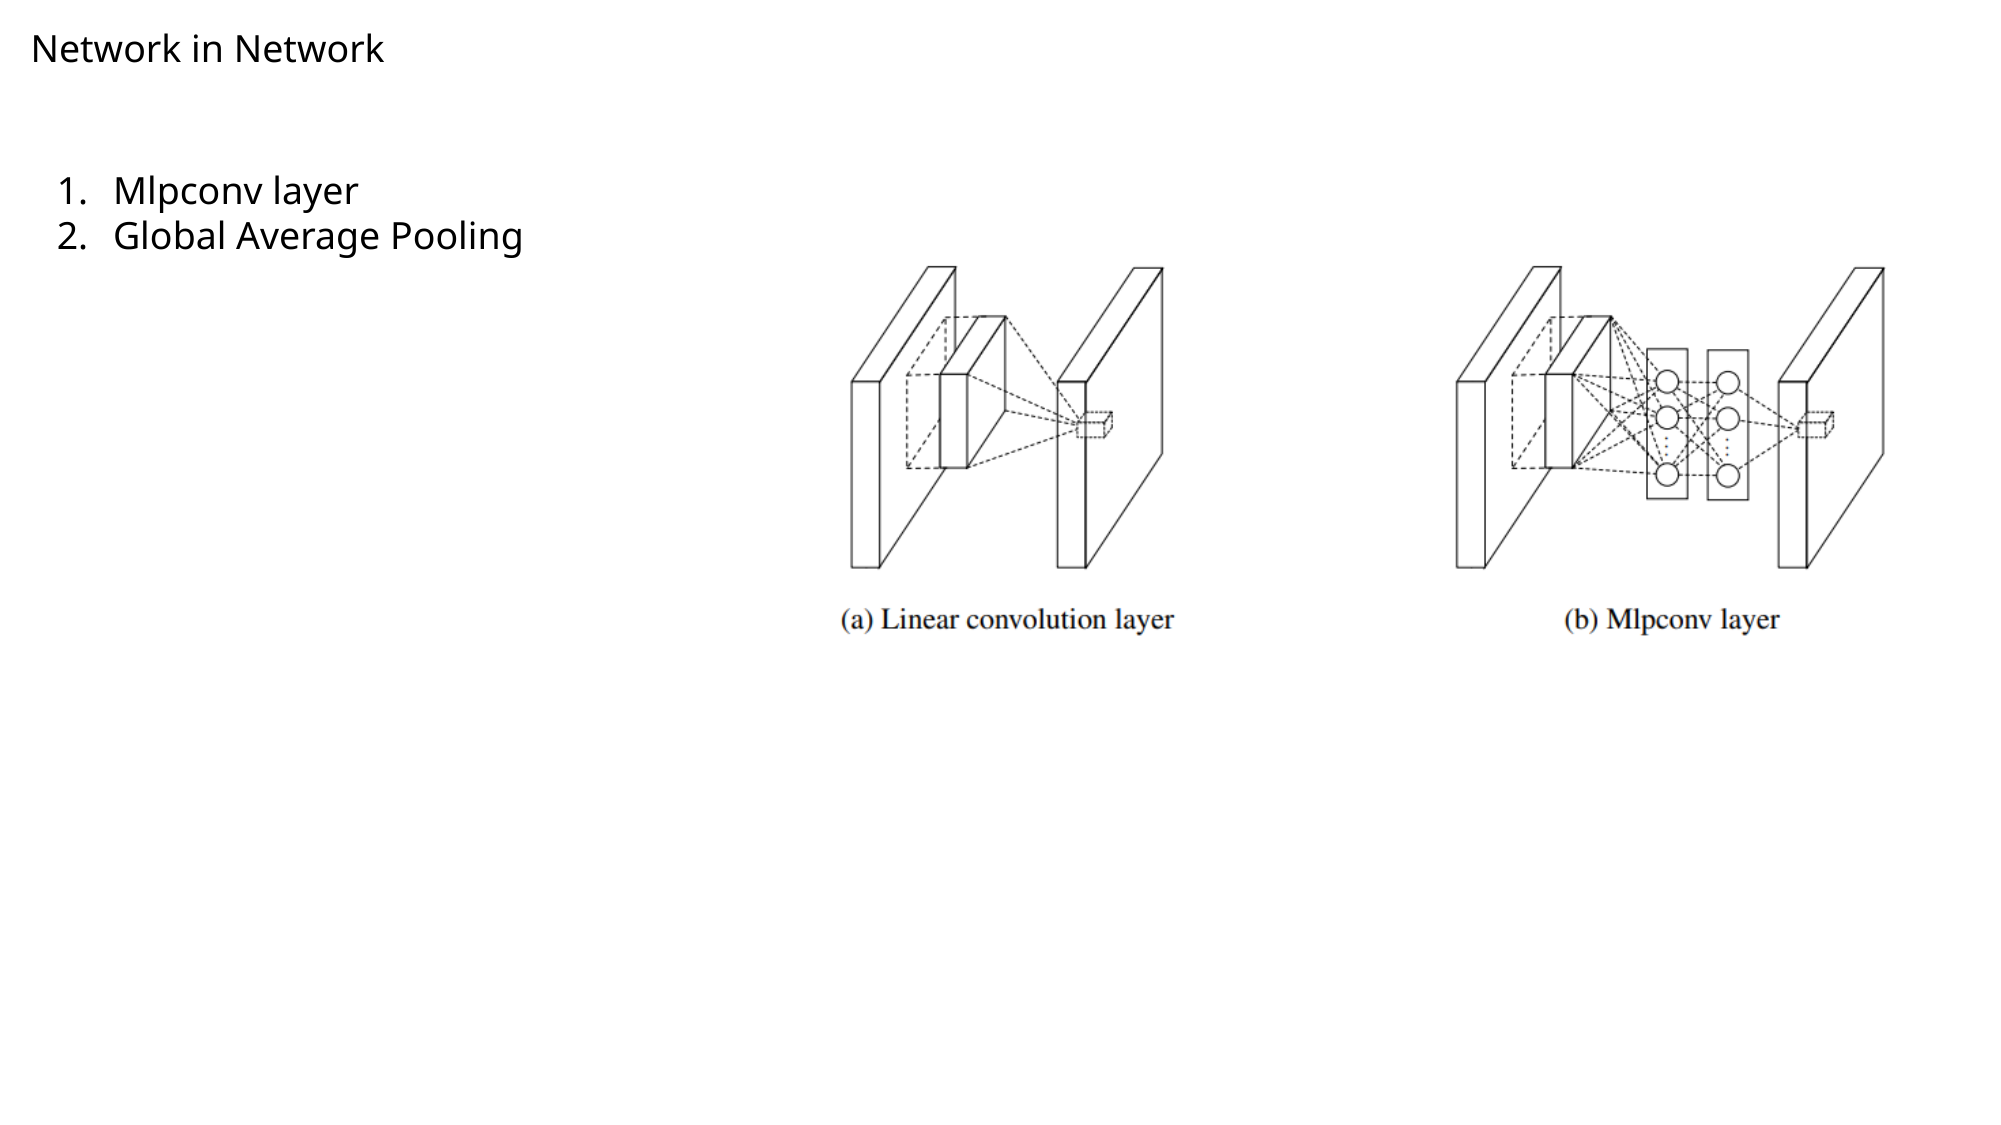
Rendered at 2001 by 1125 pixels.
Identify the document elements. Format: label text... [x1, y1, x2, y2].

picture [800, 209, 1950, 656]
text_box Mlpconv layer Global Average Pooling [42, 160, 555, 265]
text_box Network in Network [15, 17, 1108, 78]
